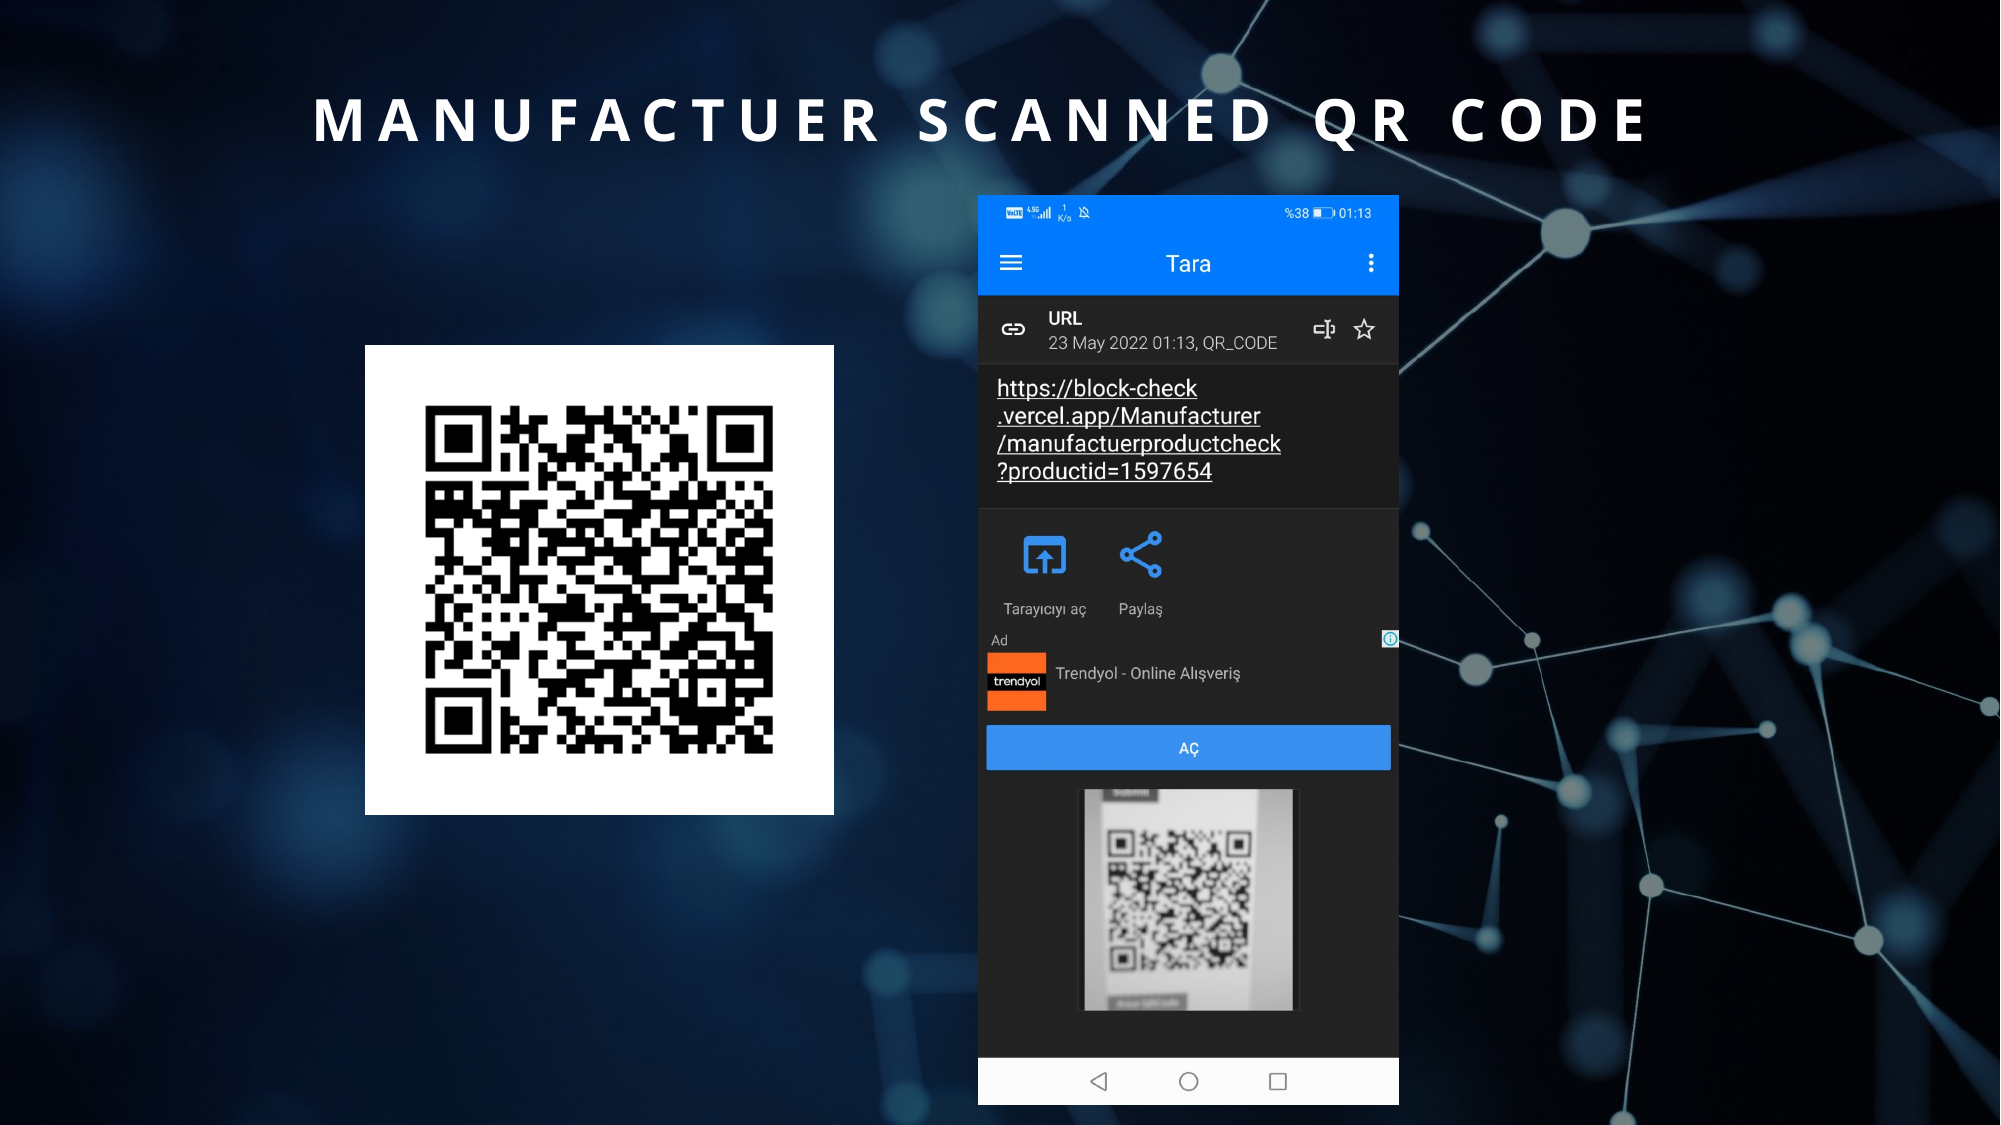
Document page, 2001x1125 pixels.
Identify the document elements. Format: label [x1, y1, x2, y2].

picture [0, 0, 2000, 1125]
list [978, 195, 1399, 1105]
